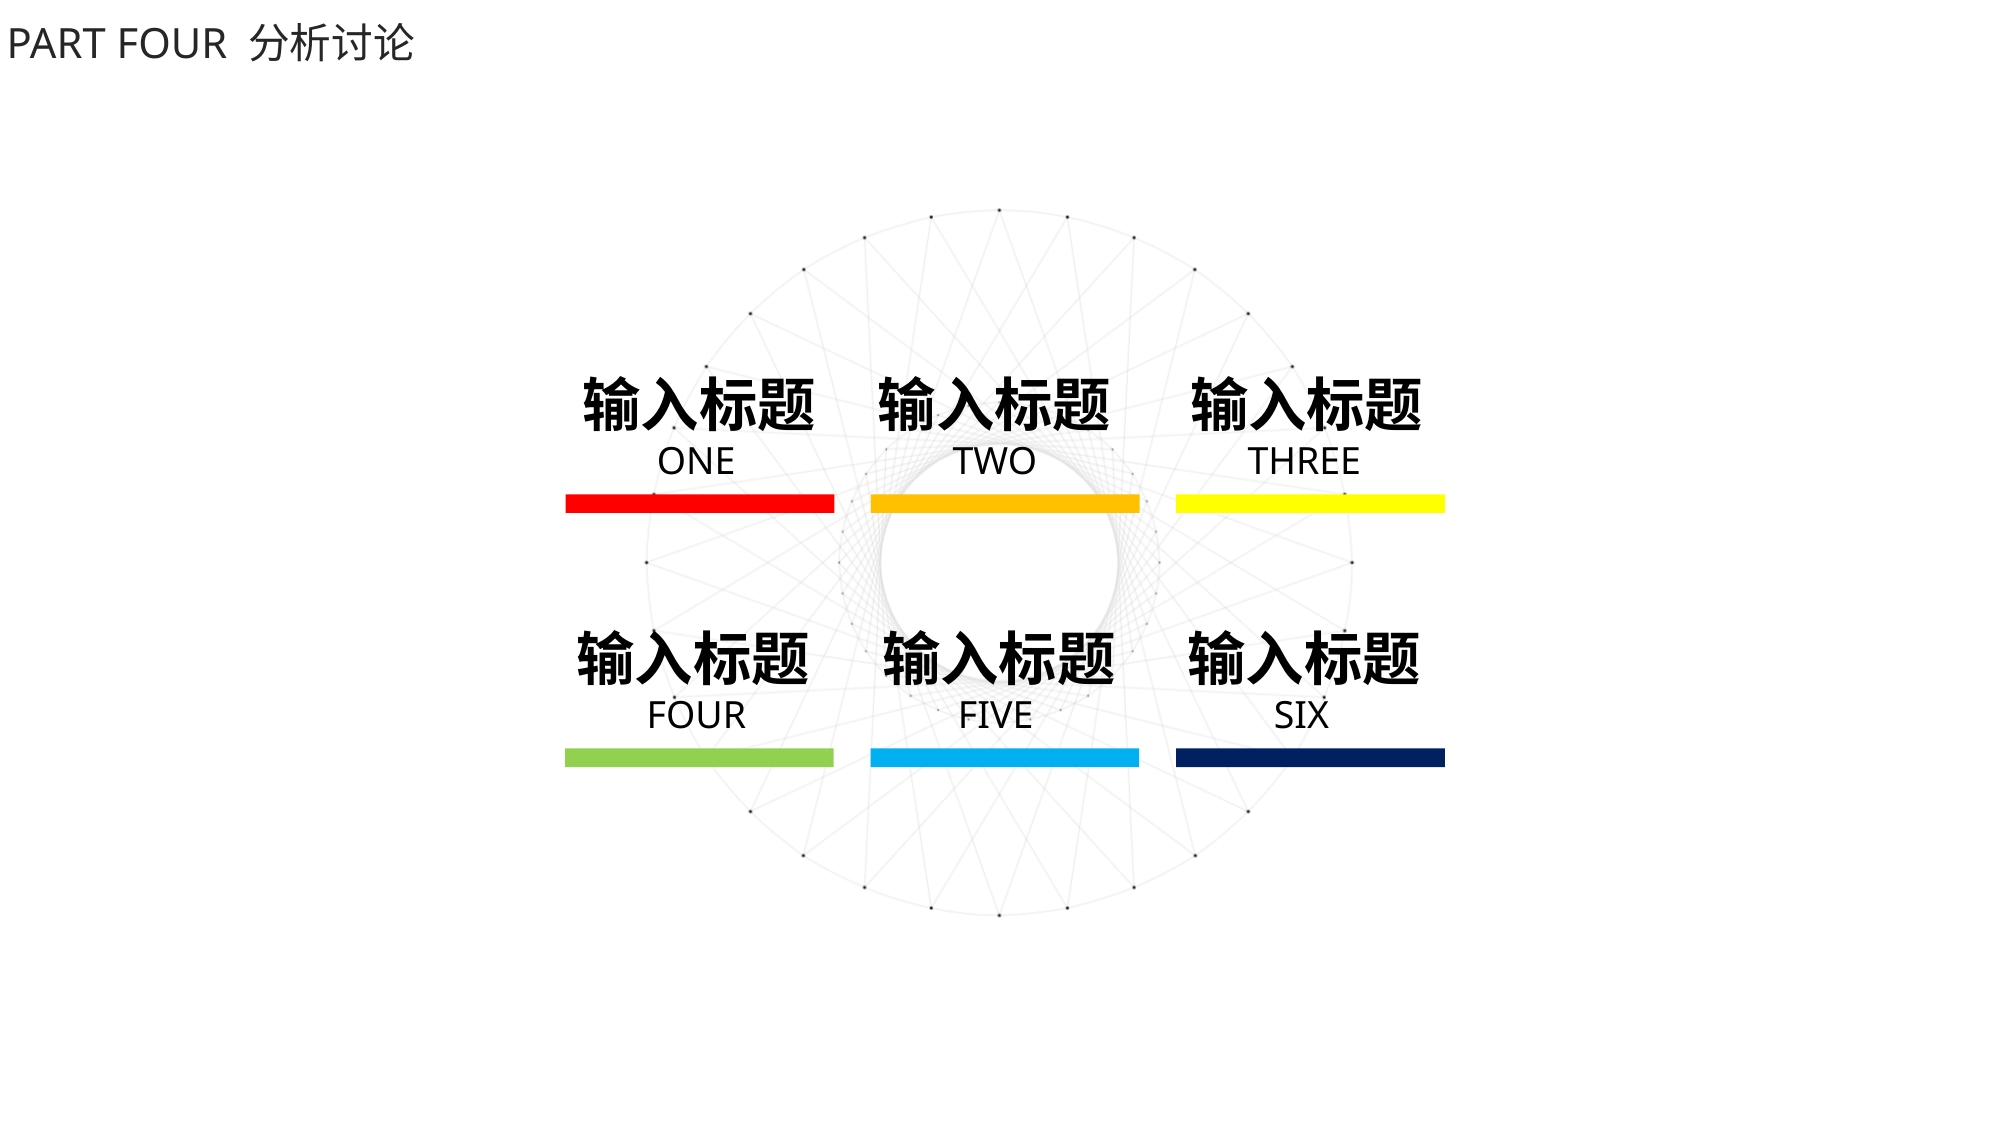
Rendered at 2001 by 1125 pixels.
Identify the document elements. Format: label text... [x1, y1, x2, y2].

text_box [1175, 493, 1446, 514]
text_box PART FOUR 分析讨论 [0, 9, 430, 75]
text_box 输入标题 [1163, 340, 1451, 446]
text_box 输入标题 [855, 594, 1143, 700]
text_box THREE [1163, 446, 1445, 490]
text_box [564, 747, 835, 768]
text_box FIVE [895, 700, 1096, 744]
text_box [870, 493, 1141, 514]
text_box SIX [1201, 700, 1402, 744]
text_box 输入标题 [555, 340, 843, 446]
text_box [1175, 747, 1446, 768]
text_box 输入标题 [850, 340, 1138, 446]
text_box FOUR [581, 700, 812, 744]
text_box ONE [576, 446, 816, 490]
text_box [565, 493, 835, 514]
text_box TWO [864, 446, 1125, 490]
text_box 输入标题 [1160, 594, 1448, 700]
text_box [869, 747, 1140, 768]
text_box 输入标题 [549, 594, 837, 700]
picture [636, 193, 1375, 932]
